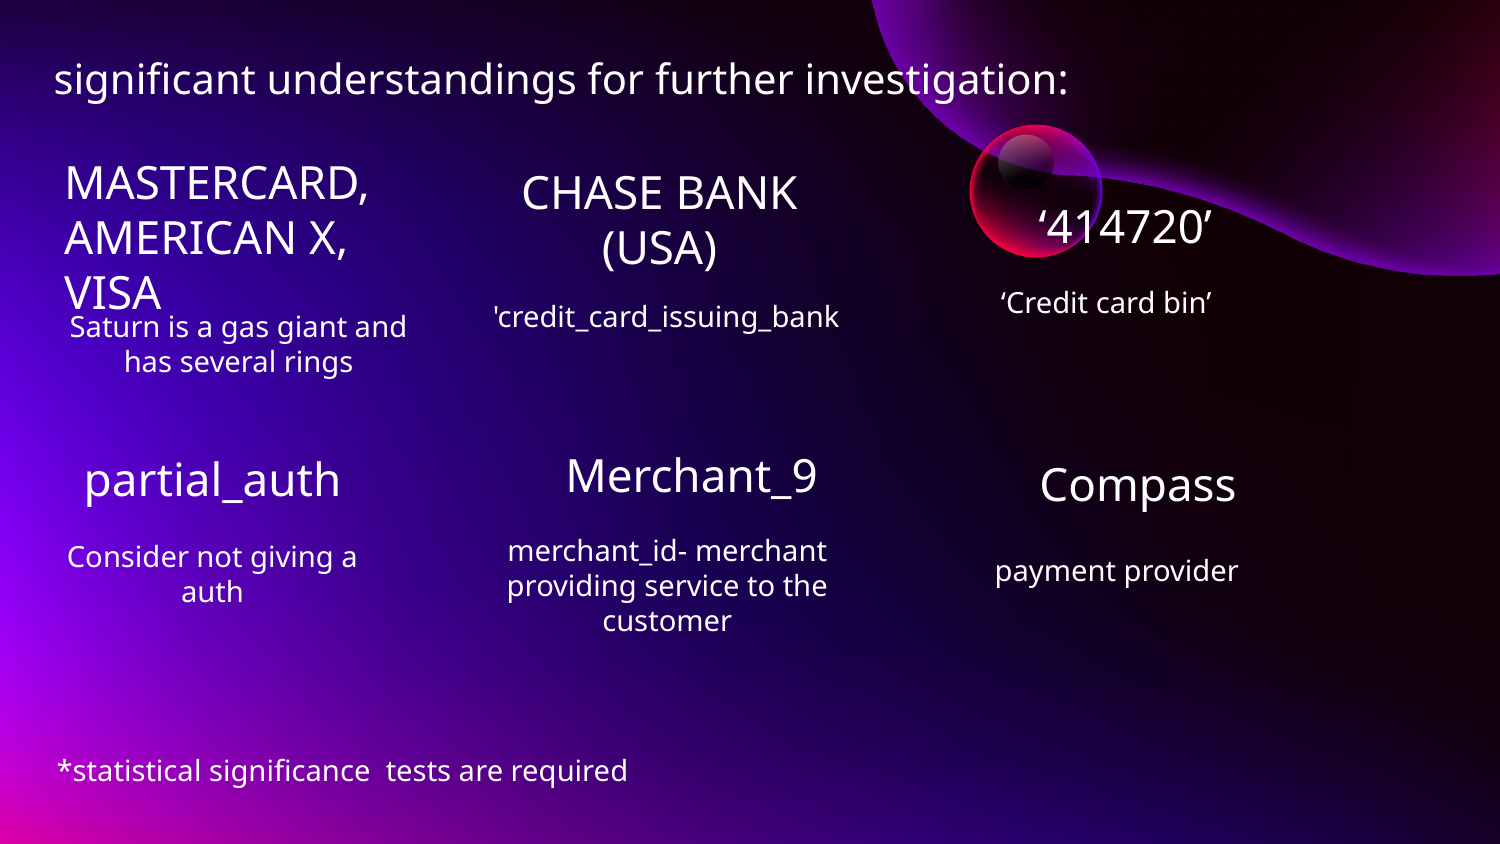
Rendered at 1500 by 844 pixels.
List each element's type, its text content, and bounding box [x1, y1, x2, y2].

title Merchant_9 [502, 431, 881, 519]
title significant understandings for further investigation: [38, 37, 1306, 132]
subtitle ‘Credit card bin’ [917, 269, 1296, 349]
subtitle payment provider [927, 537, 1306, 618]
text_box *statistical significance tests are required [41, 745, 964, 795]
text_box MASTERCARD,AMERICAN X, VISA [49, 146, 402, 326]
title partial_auth [23, 435, 402, 523]
title CHASE BANK (USA) [470, 148, 849, 236]
picture [0, 0, 1500, 844]
subtitle 'credit_card_issuing_bank [477, 282, 856, 363]
subtitle Consider not giving a auth [23, 523, 402, 603]
subtitle merchant_id- merchant providing service to the customer [478, 517, 857, 597]
title Compass [949, 440, 1328, 521]
subtitle Saturn is a gas giant and has several rings [49, 293, 428, 374]
title ‘414720’ [936, 182, 1315, 269]
